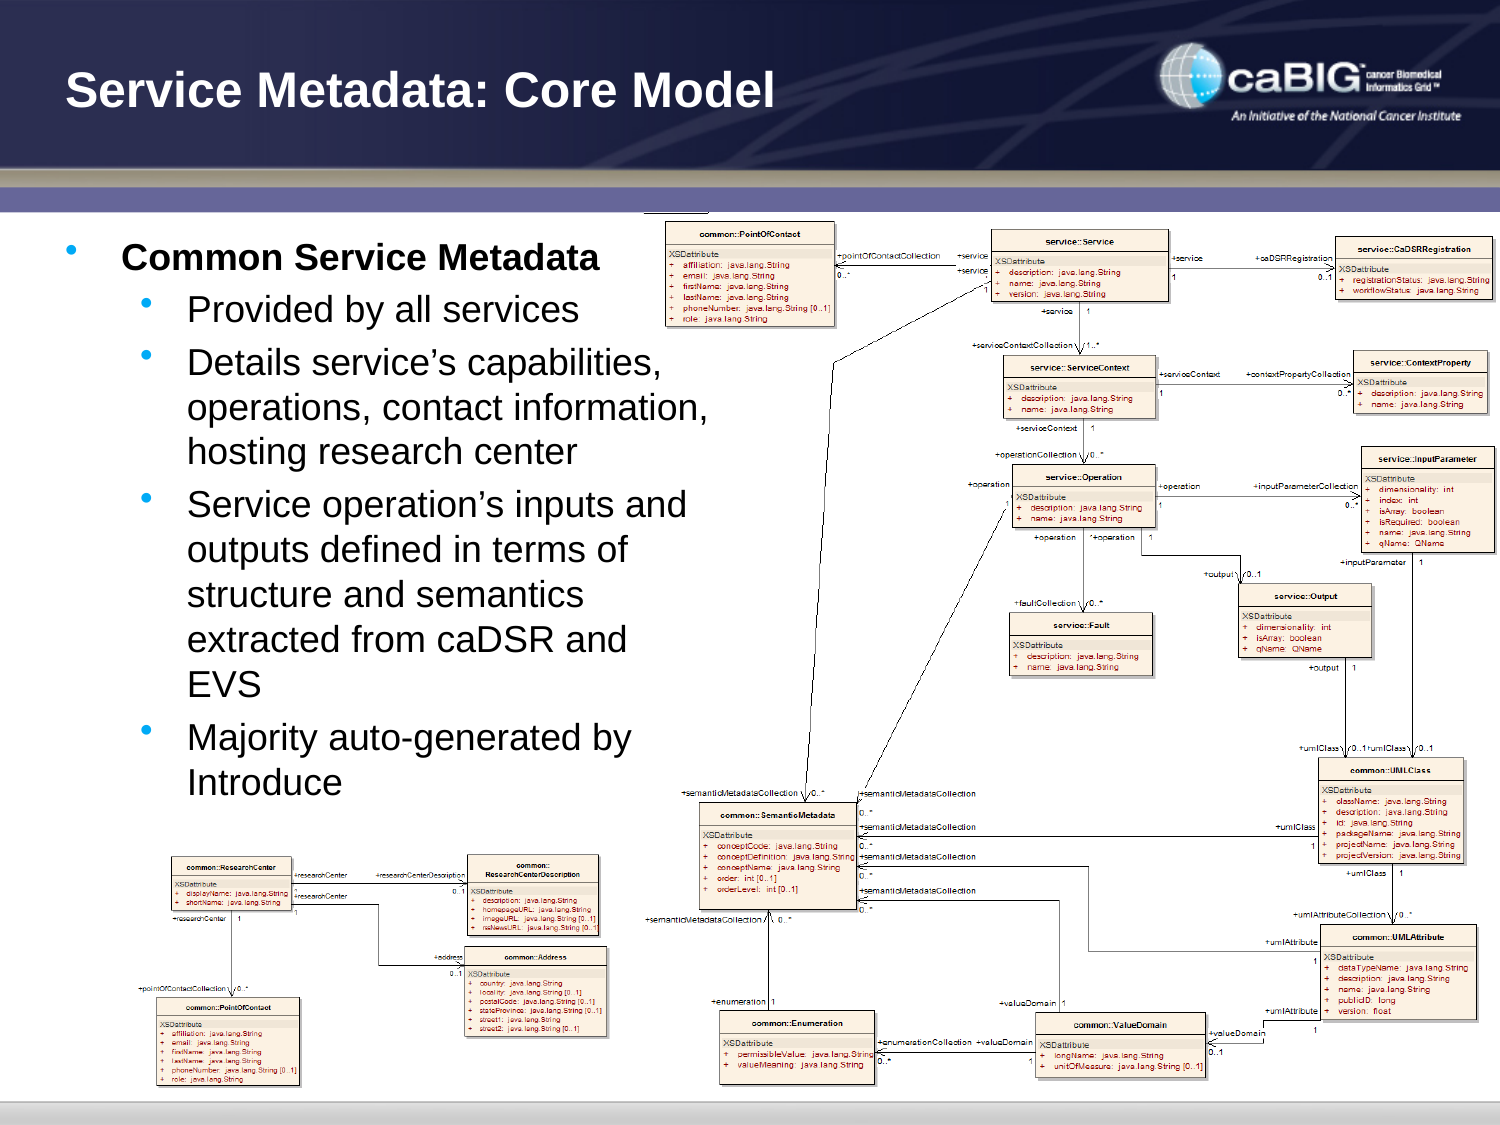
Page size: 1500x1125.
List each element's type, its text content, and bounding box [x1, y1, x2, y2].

picture [0, 212, 1500, 1125]
list Common Service Metadata Provided by all services Details service’s capabilities, operations, contact information, hosting research center Service operation’s inputs and outputs defined in terms of structure and semantics extracted from caDSR and EVS Majority auto-generated by Introduce [49, 224, 638, 888]
title Service Metadata: Core Model [49, 0, 1176, 176]
picture [0, 0, 1500, 187]
